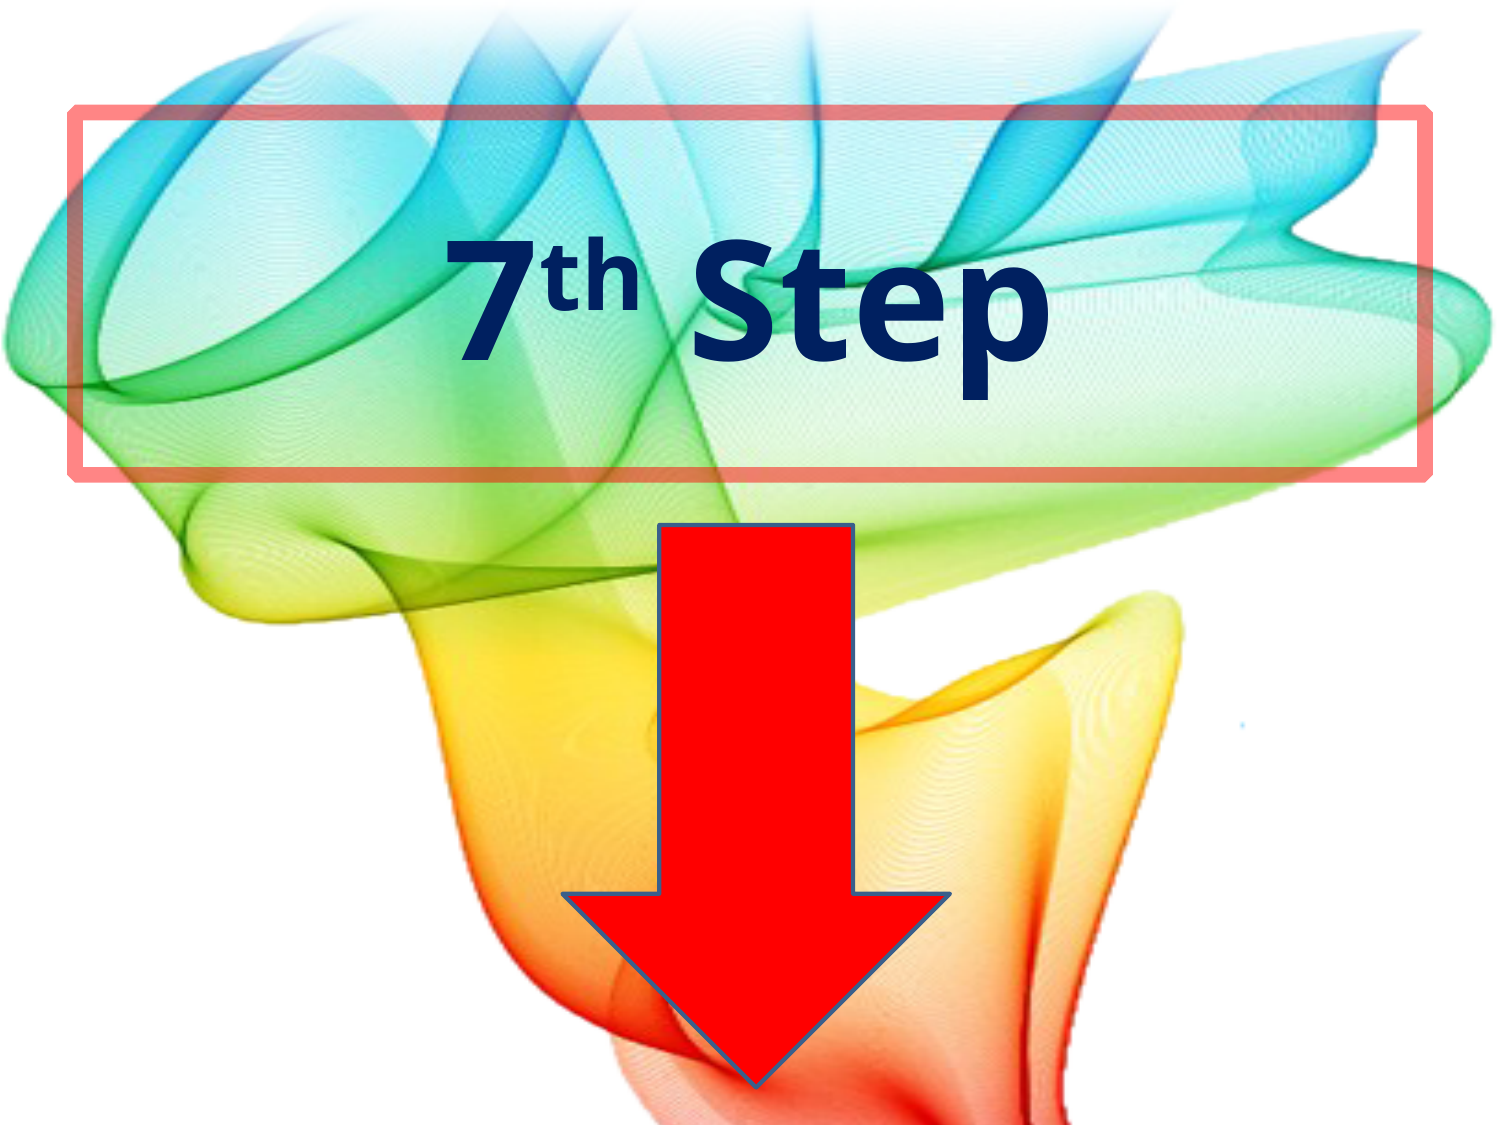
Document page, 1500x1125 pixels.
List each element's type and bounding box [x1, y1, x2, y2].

text_box [0, 0, 1500, 1125]
